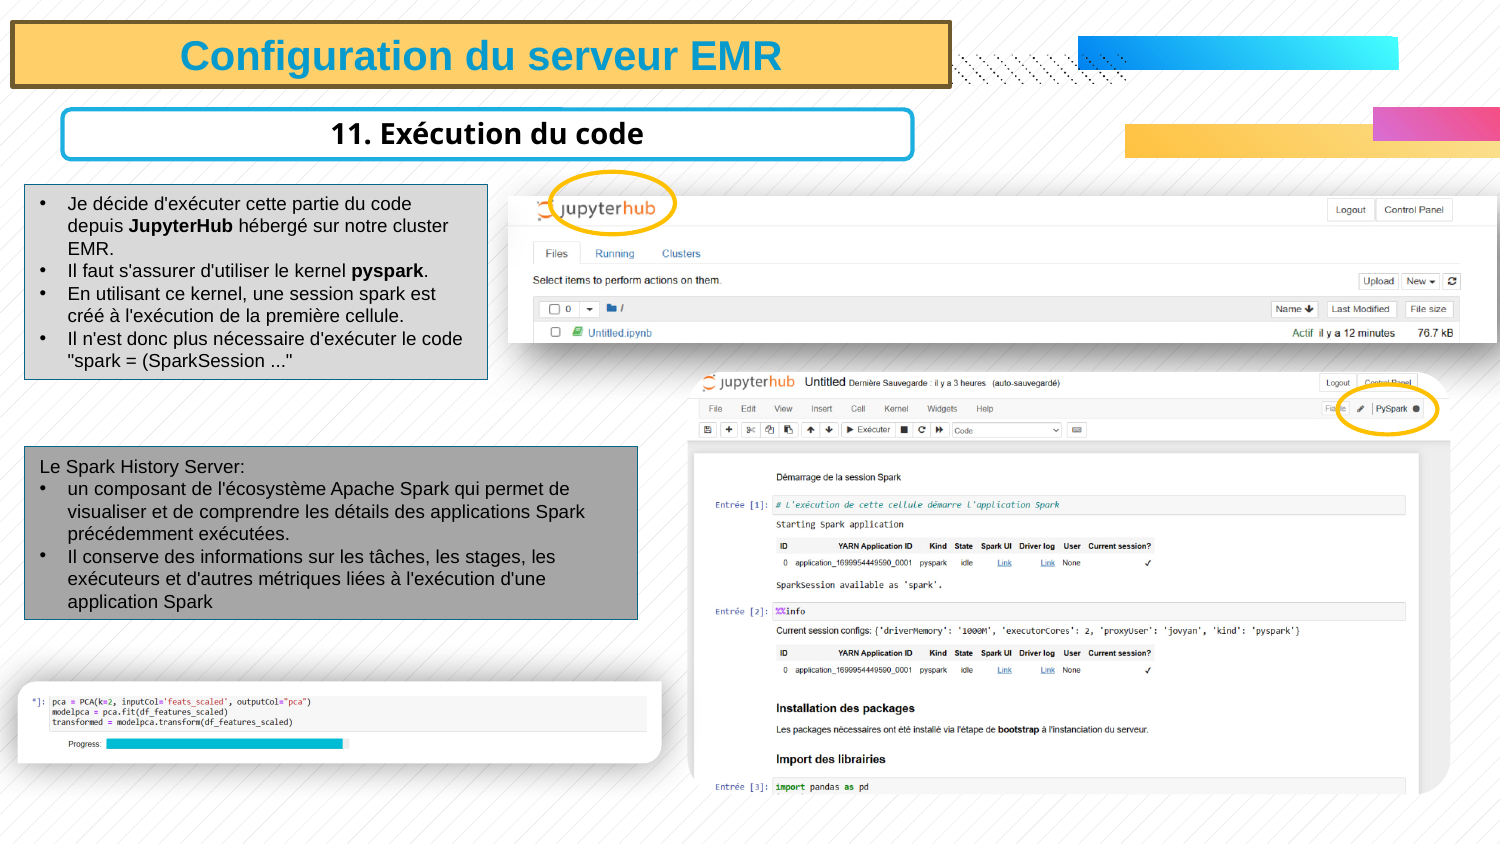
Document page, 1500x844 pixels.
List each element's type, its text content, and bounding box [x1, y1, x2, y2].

picture [24, 688, 655, 757]
text_box [549, 169, 676, 195]
text_box Le Spark History Server: un composant de l'écosystème Apache Spark qui permet de visualiser et de comprendre les détails des applications Spark précédemment exécutées. Il conserve des informations sur les tâches, les stages, les exécuteurs et d'autres métriques liées à l'exécution d'une application Spark [24, 446, 638, 620]
picture [508, 196, 1497, 344]
picture [687, 371, 1451, 795]
picture [952, 54, 1128, 86]
text_box Configuration du serveur EMR [10, 20, 952, 89]
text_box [62, 109, 913, 160]
text_box Je décide d'exécuter cette partie du code depuis JupyterHub hébergé sur notre cluster EMR. Il faut s'assurer d'utiliser le kernel pyspark. En utilisant ce kernel, une session spark est créé à l'exécution de la première cellule. Il n'est donc plus nécessaire d'exécuter le code "spark = (SparkSession ..." [24, 184, 488, 380]
